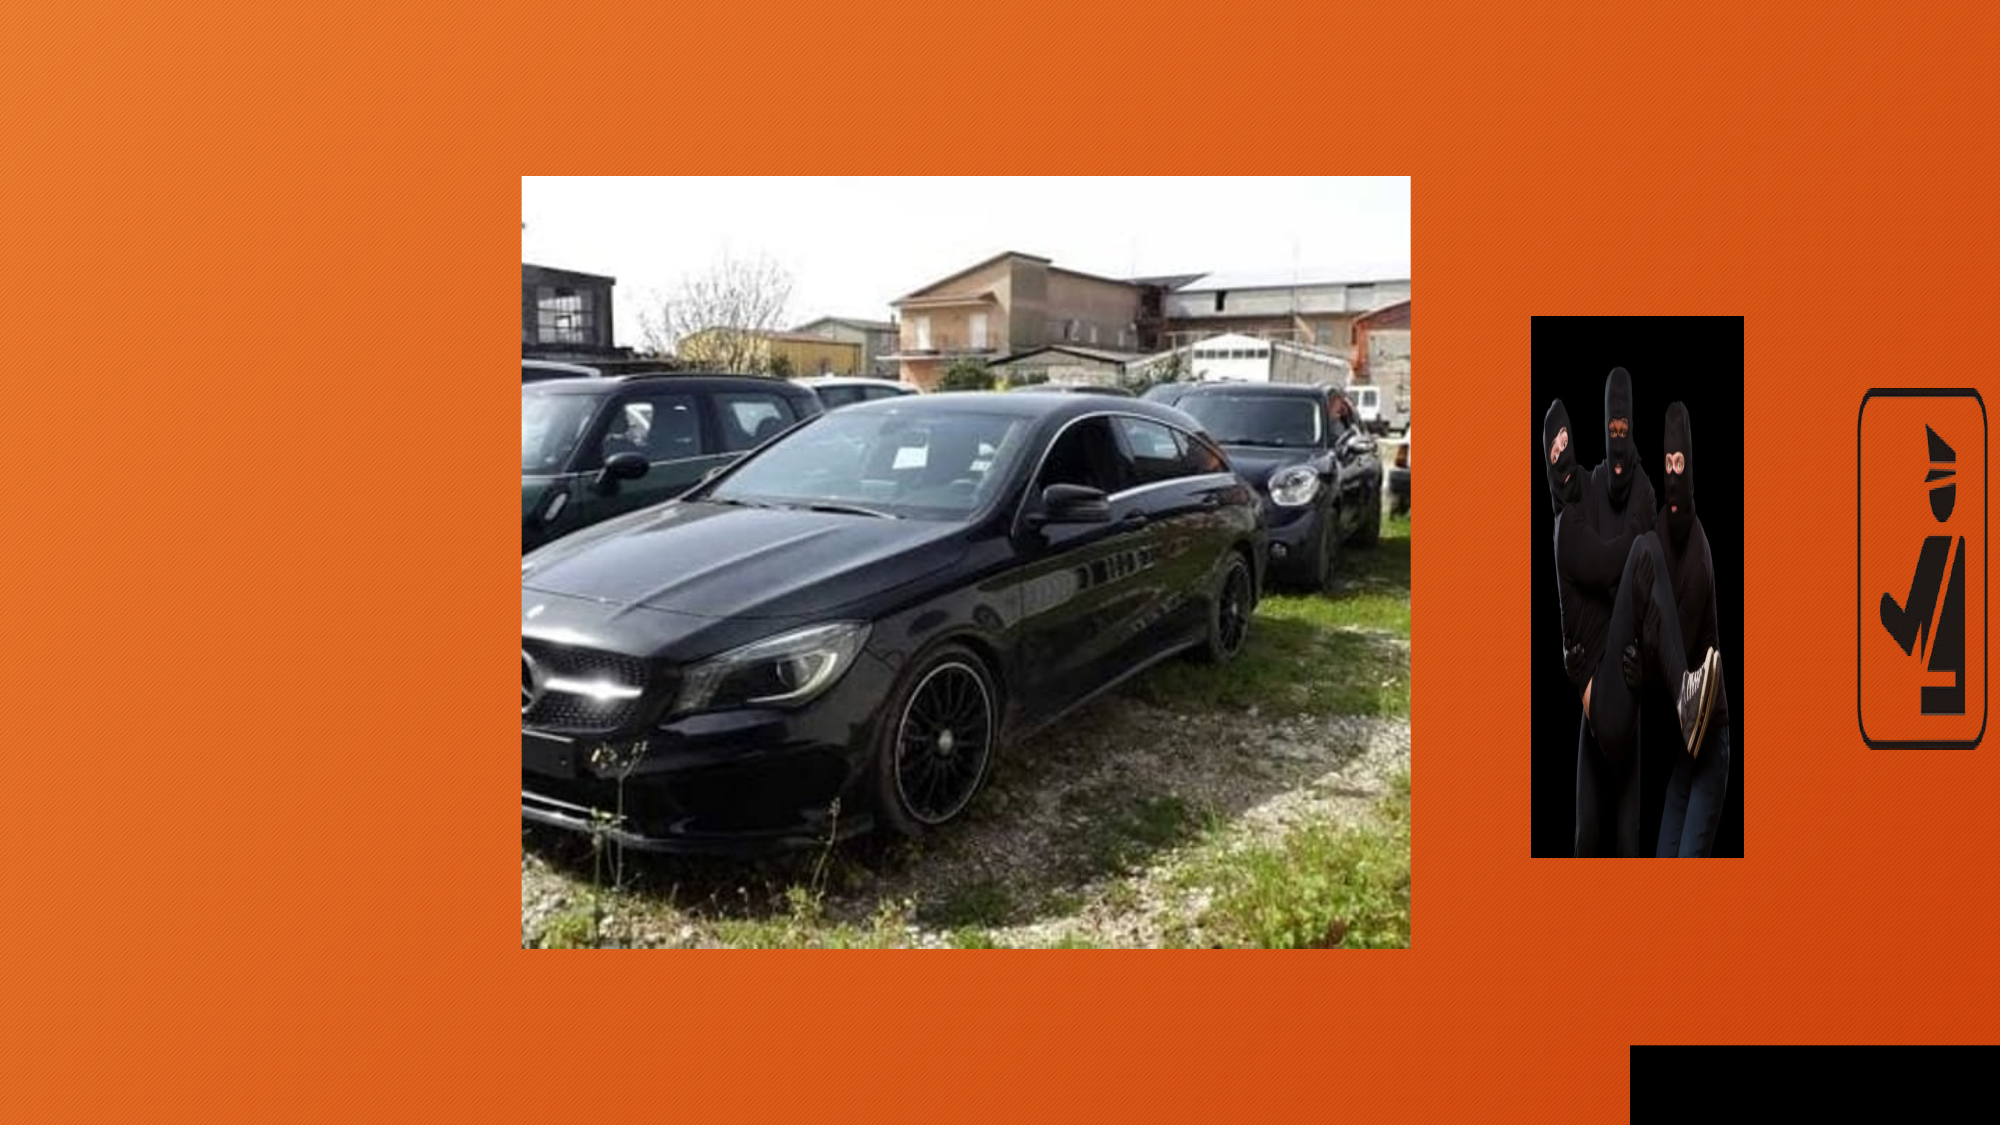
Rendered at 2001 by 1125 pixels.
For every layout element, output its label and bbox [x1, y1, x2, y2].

picture [521, 176, 1411, 949]
picture [1844, 299, 2000, 842]
picture [1531, 316, 1745, 859]
